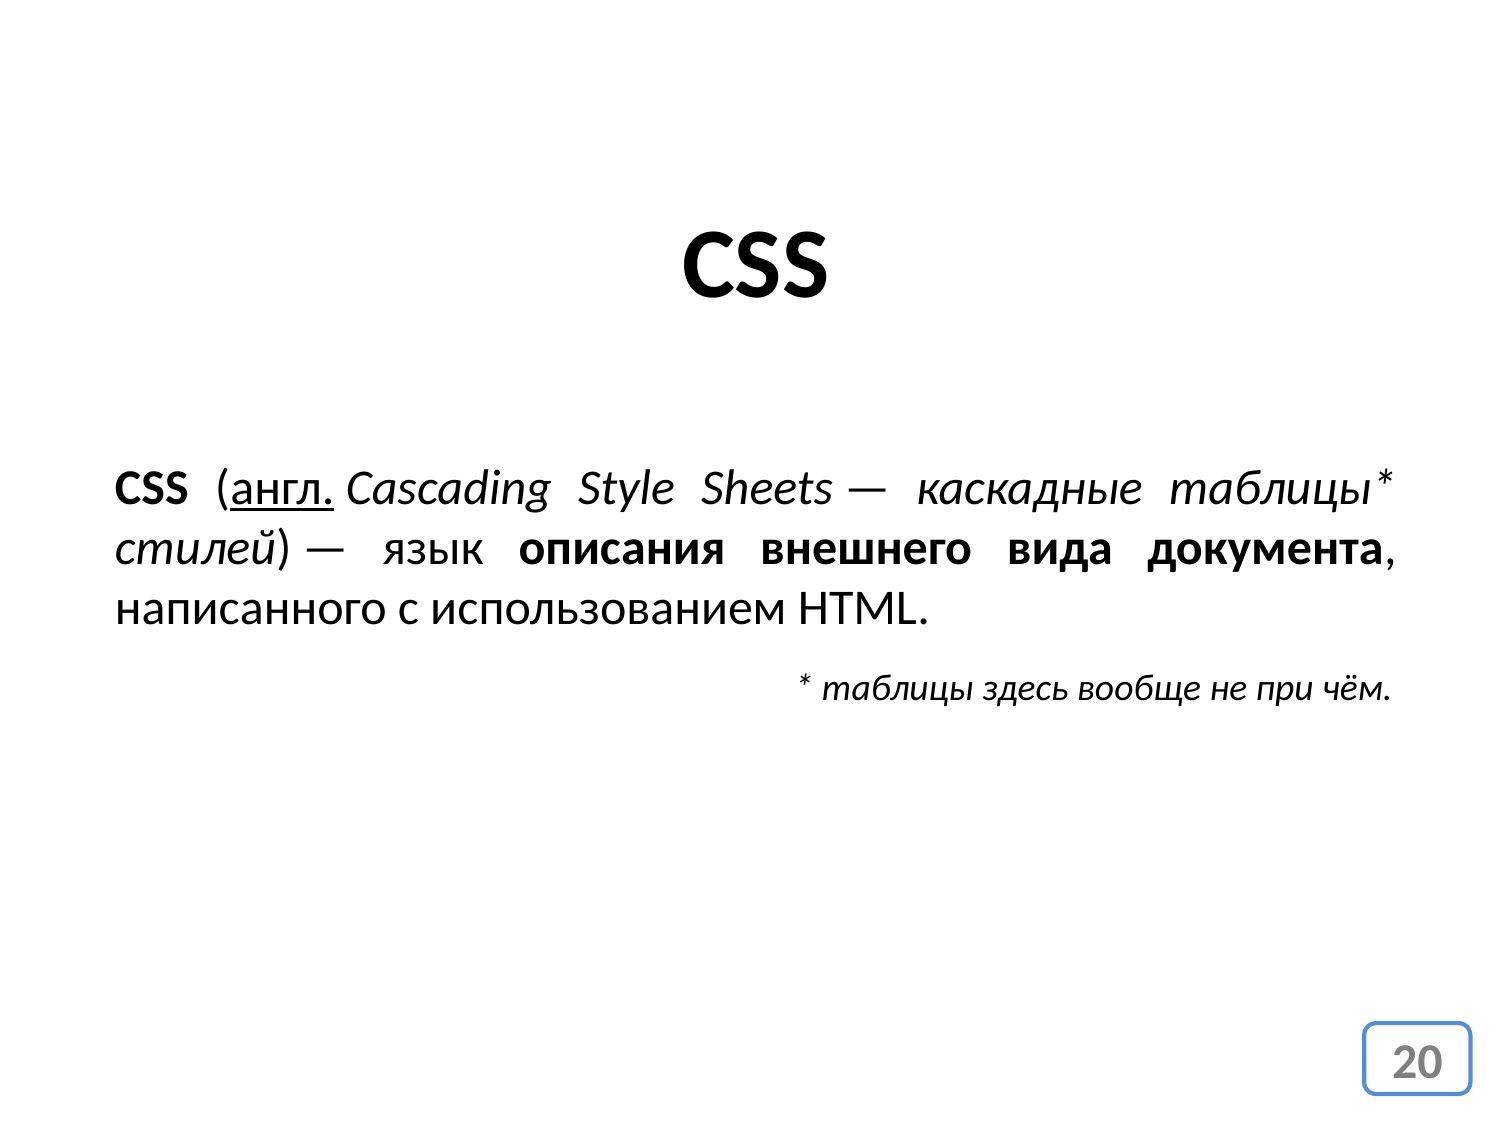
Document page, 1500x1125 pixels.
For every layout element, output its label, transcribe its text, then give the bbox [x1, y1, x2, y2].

text_box CSS (англ. Cascading Style Sheets — каскадные таблицы* стилей) — язык описания внешнего вида документа, написанного с использованием HTML. [100, 446, 1412, 642]
text_box 20 [1362, 1021, 1473, 1097]
text_box * таблицы здесь вообще не при чём. [779, 655, 1408, 716]
text_box CSS [401, 189, 1111, 325]
